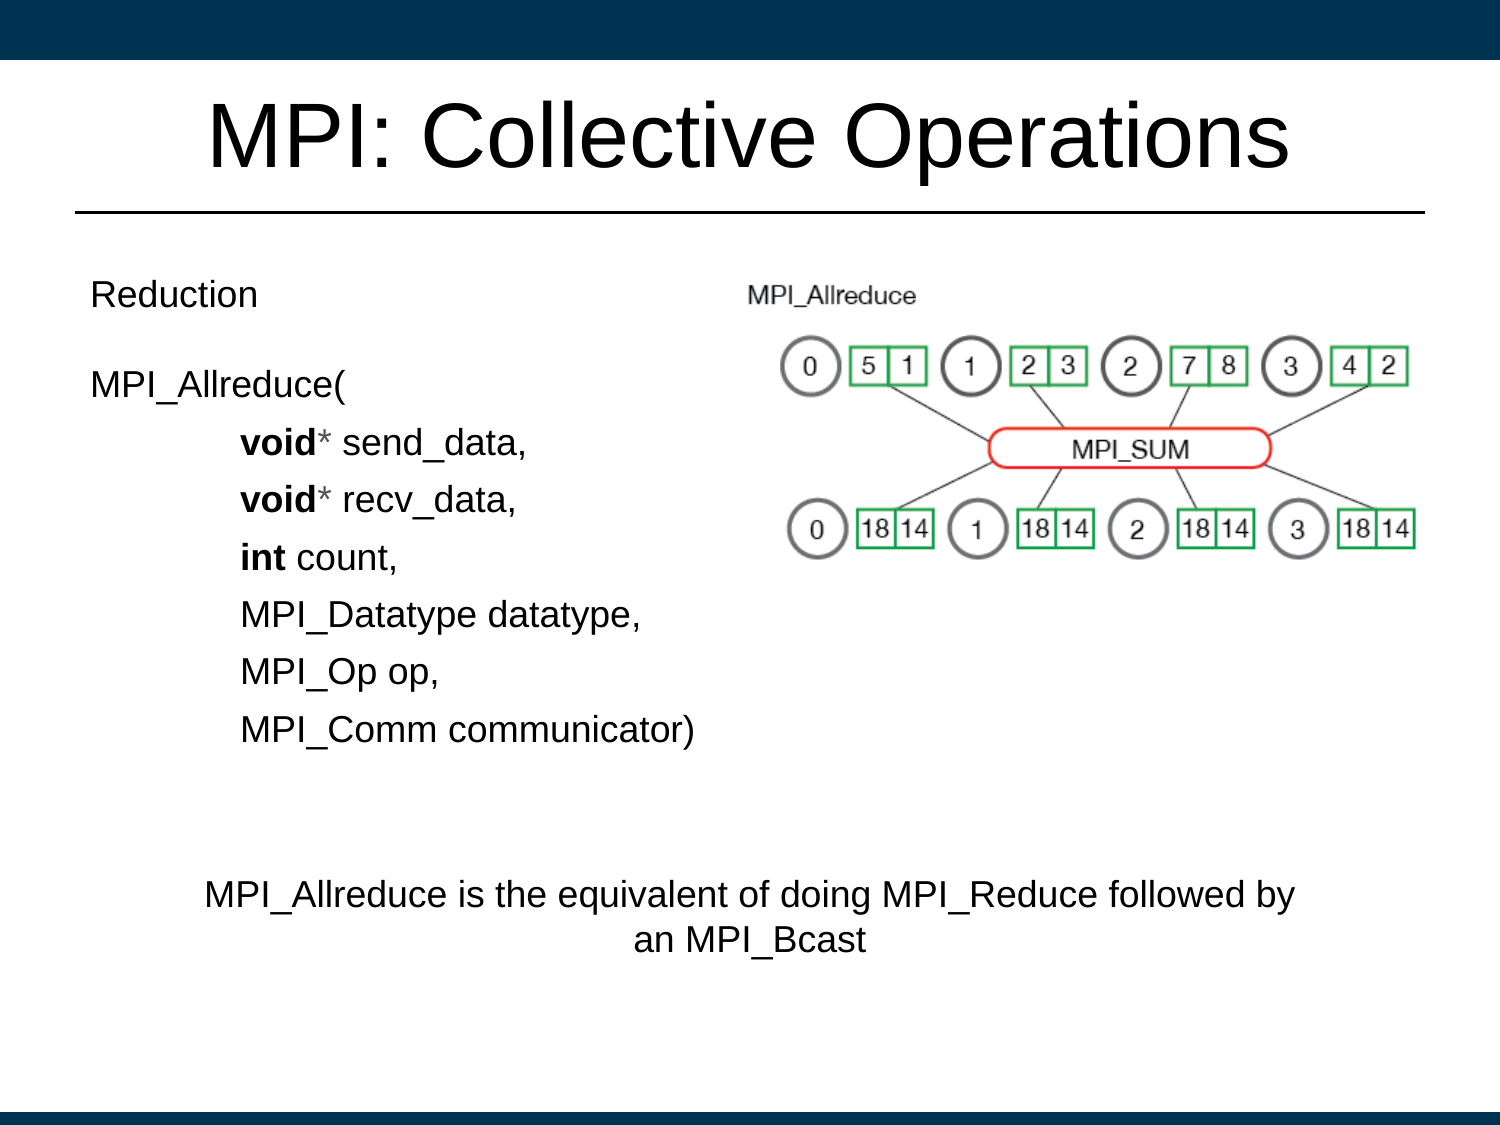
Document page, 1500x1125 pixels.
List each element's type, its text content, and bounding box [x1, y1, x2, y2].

title MPI: Collective Operations [75, 37, 1425, 225]
text_box MPI_Allreduce is the equivalent of doing MPI_Reduce followed by an MPI_Bcast [74, 862, 1425, 969]
list Reduction MPI_Allreduce( void* send_data, void* recv_data, int count, MPI_Datatype datatype, MPI_Op op, MPI_Comm communicator) [75, 262, 725, 779]
picture [727, 262, 1426, 587]
